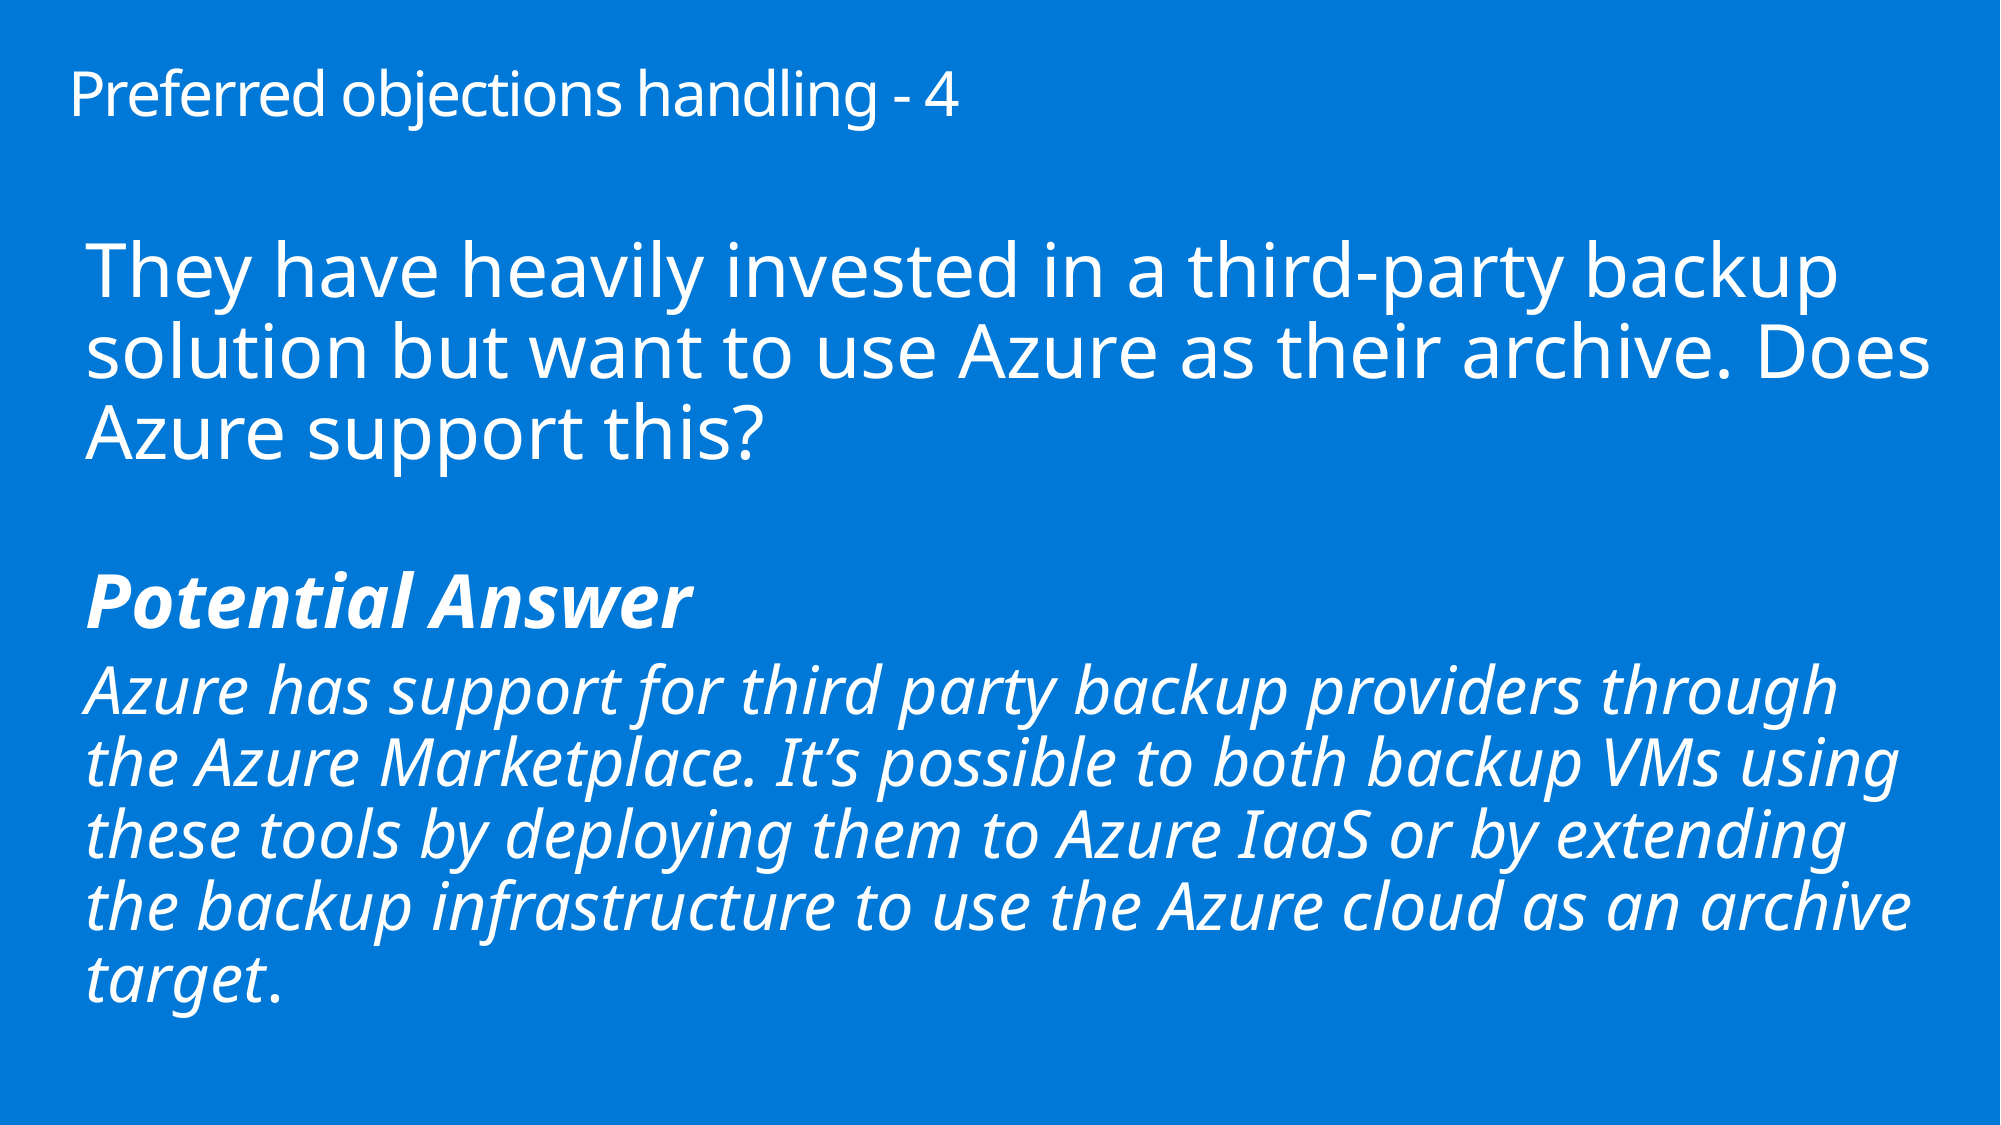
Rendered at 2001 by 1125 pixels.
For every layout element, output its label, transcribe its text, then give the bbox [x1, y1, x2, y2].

text_box They have heavily invested in a third-party backup solution but want to use Azure as their archive. Does Azure support this? Potential Answer Azure has support for third party backup providers through the Azure Marketplace. It’s possible to both backup VMs using these tools by deploying them to Azure IaaS or by extending the backup infrastructure to use the Azure cloud as an archive target. [55, 208, 1979, 1117]
title Preferred objections handling - 4 [44, 47, 1957, 196]
